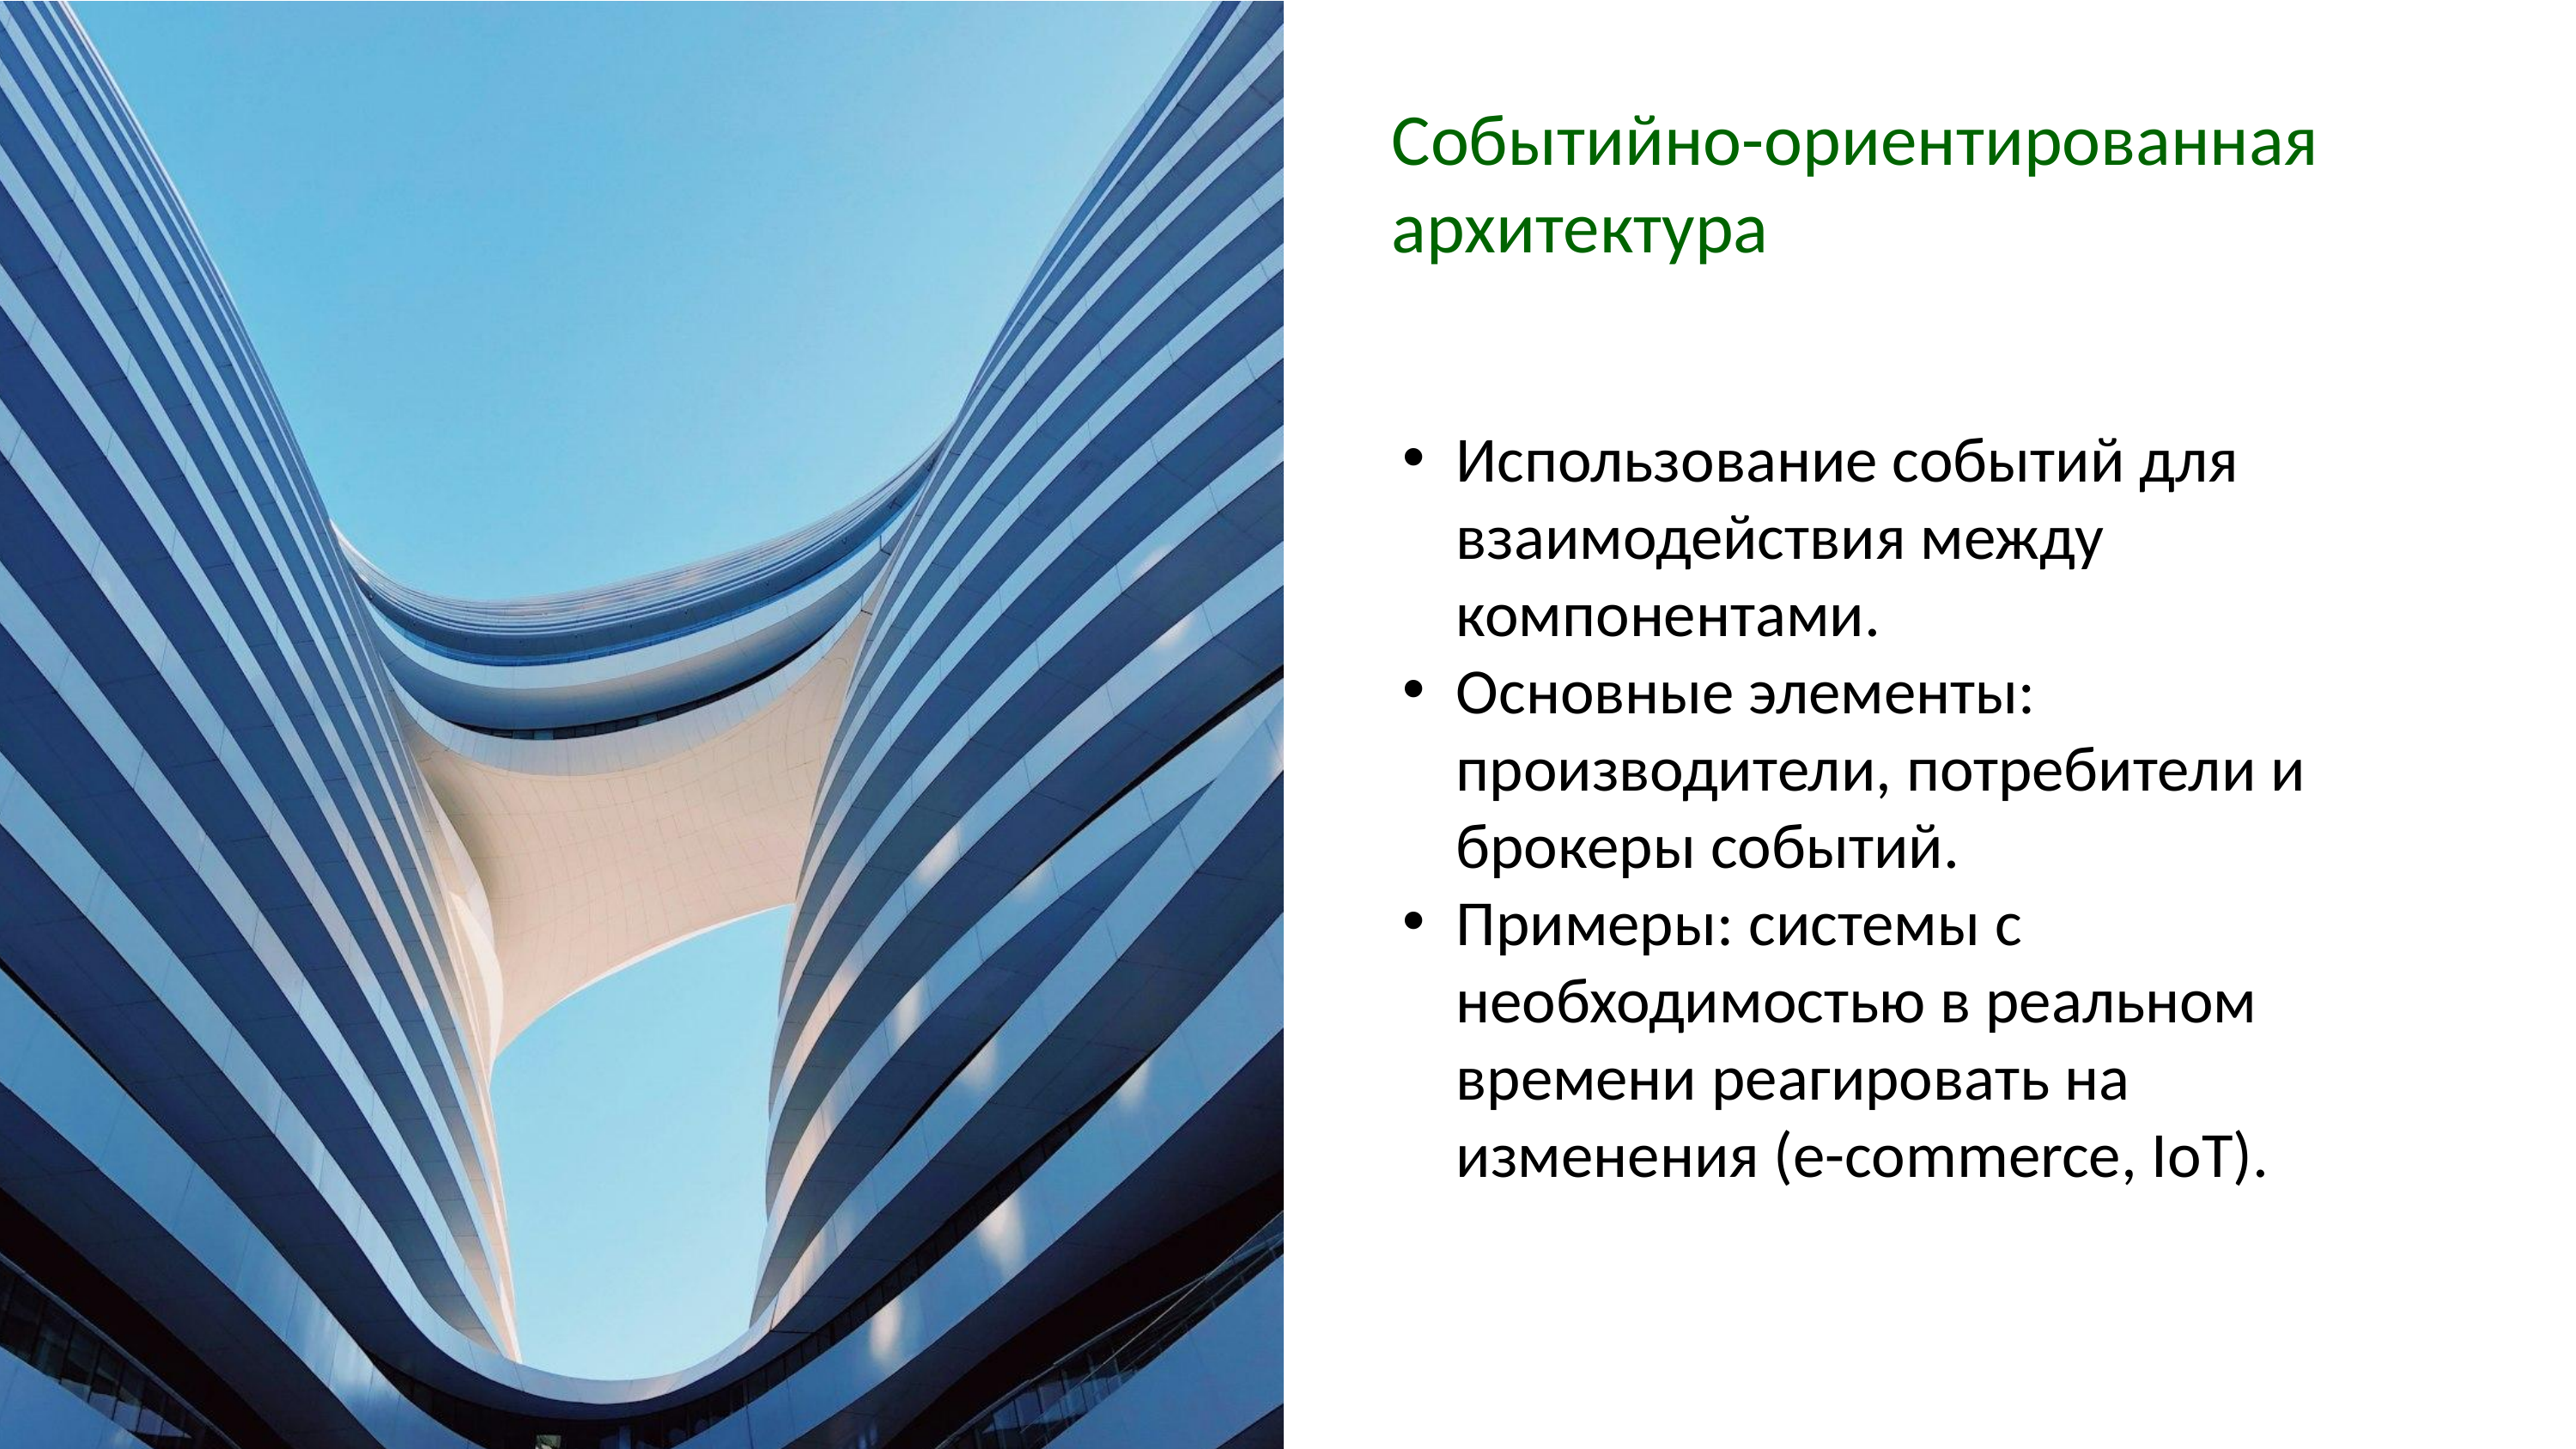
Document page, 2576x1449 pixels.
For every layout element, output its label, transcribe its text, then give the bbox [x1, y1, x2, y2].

title Событийно-ориентированная архитектура [1391, 79, 2447, 283]
picture [0, 0, 1285, 1449]
list Использование событий для взаимодействия между компонентами. Основные элементы: производители, потребители и брокеры событий. Примеры: системы с необходимостью в реальном времени реагировать на изменения (e-commerce, IoT). [1391, 404, 2447, 1234]
